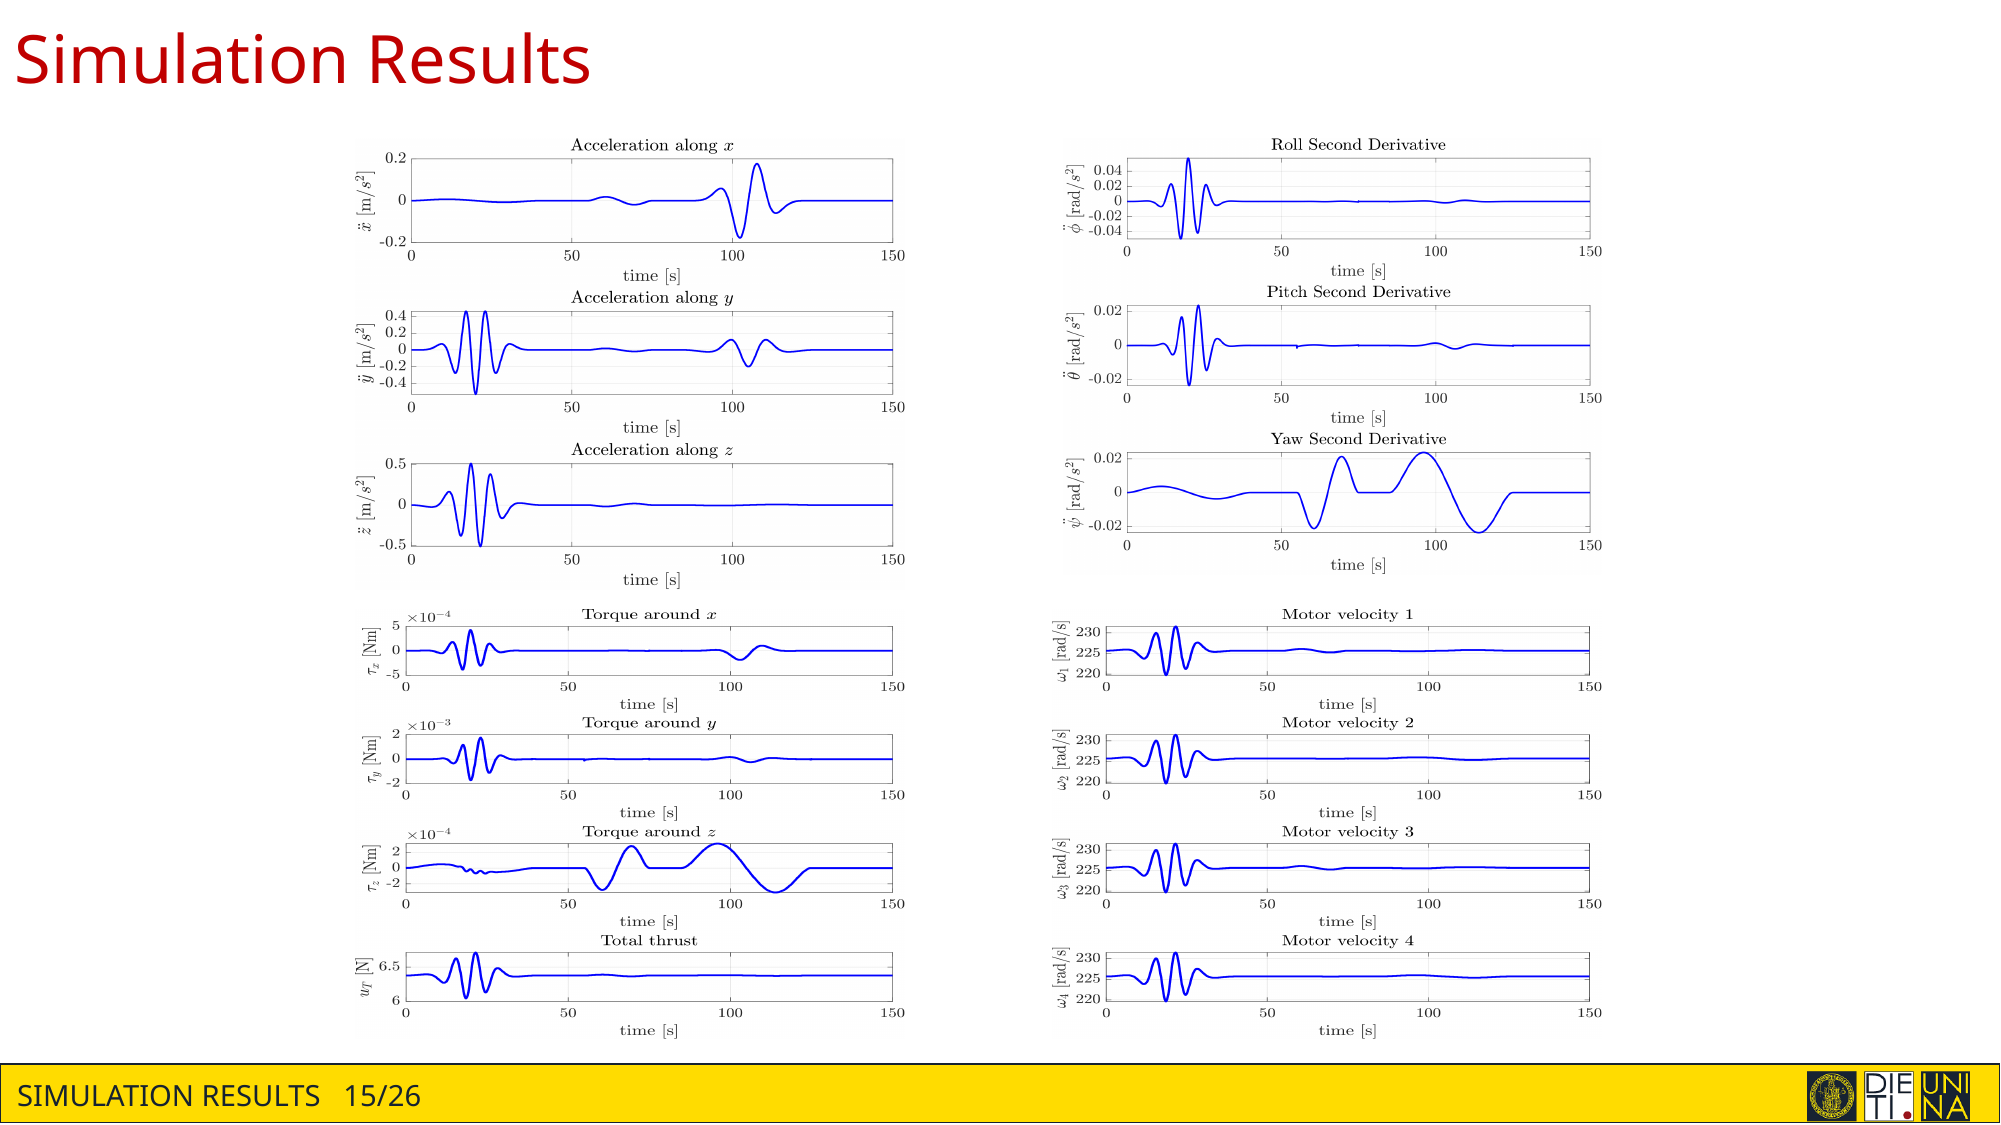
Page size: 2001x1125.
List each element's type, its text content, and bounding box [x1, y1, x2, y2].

picture [1806, 1069, 1970, 1123]
picture [1063, 137, 1602, 576]
text_box Simulation Results [0, 9, 1002, 105]
picture [355, 608, 905, 1039]
picture [355, 137, 905, 590]
text_box SIMULATION RESULTS 15/26 [2, 1069, 1376, 1125]
picture [1052, 608, 1602, 1039]
text_box [0, 1063, 2000, 1123]
